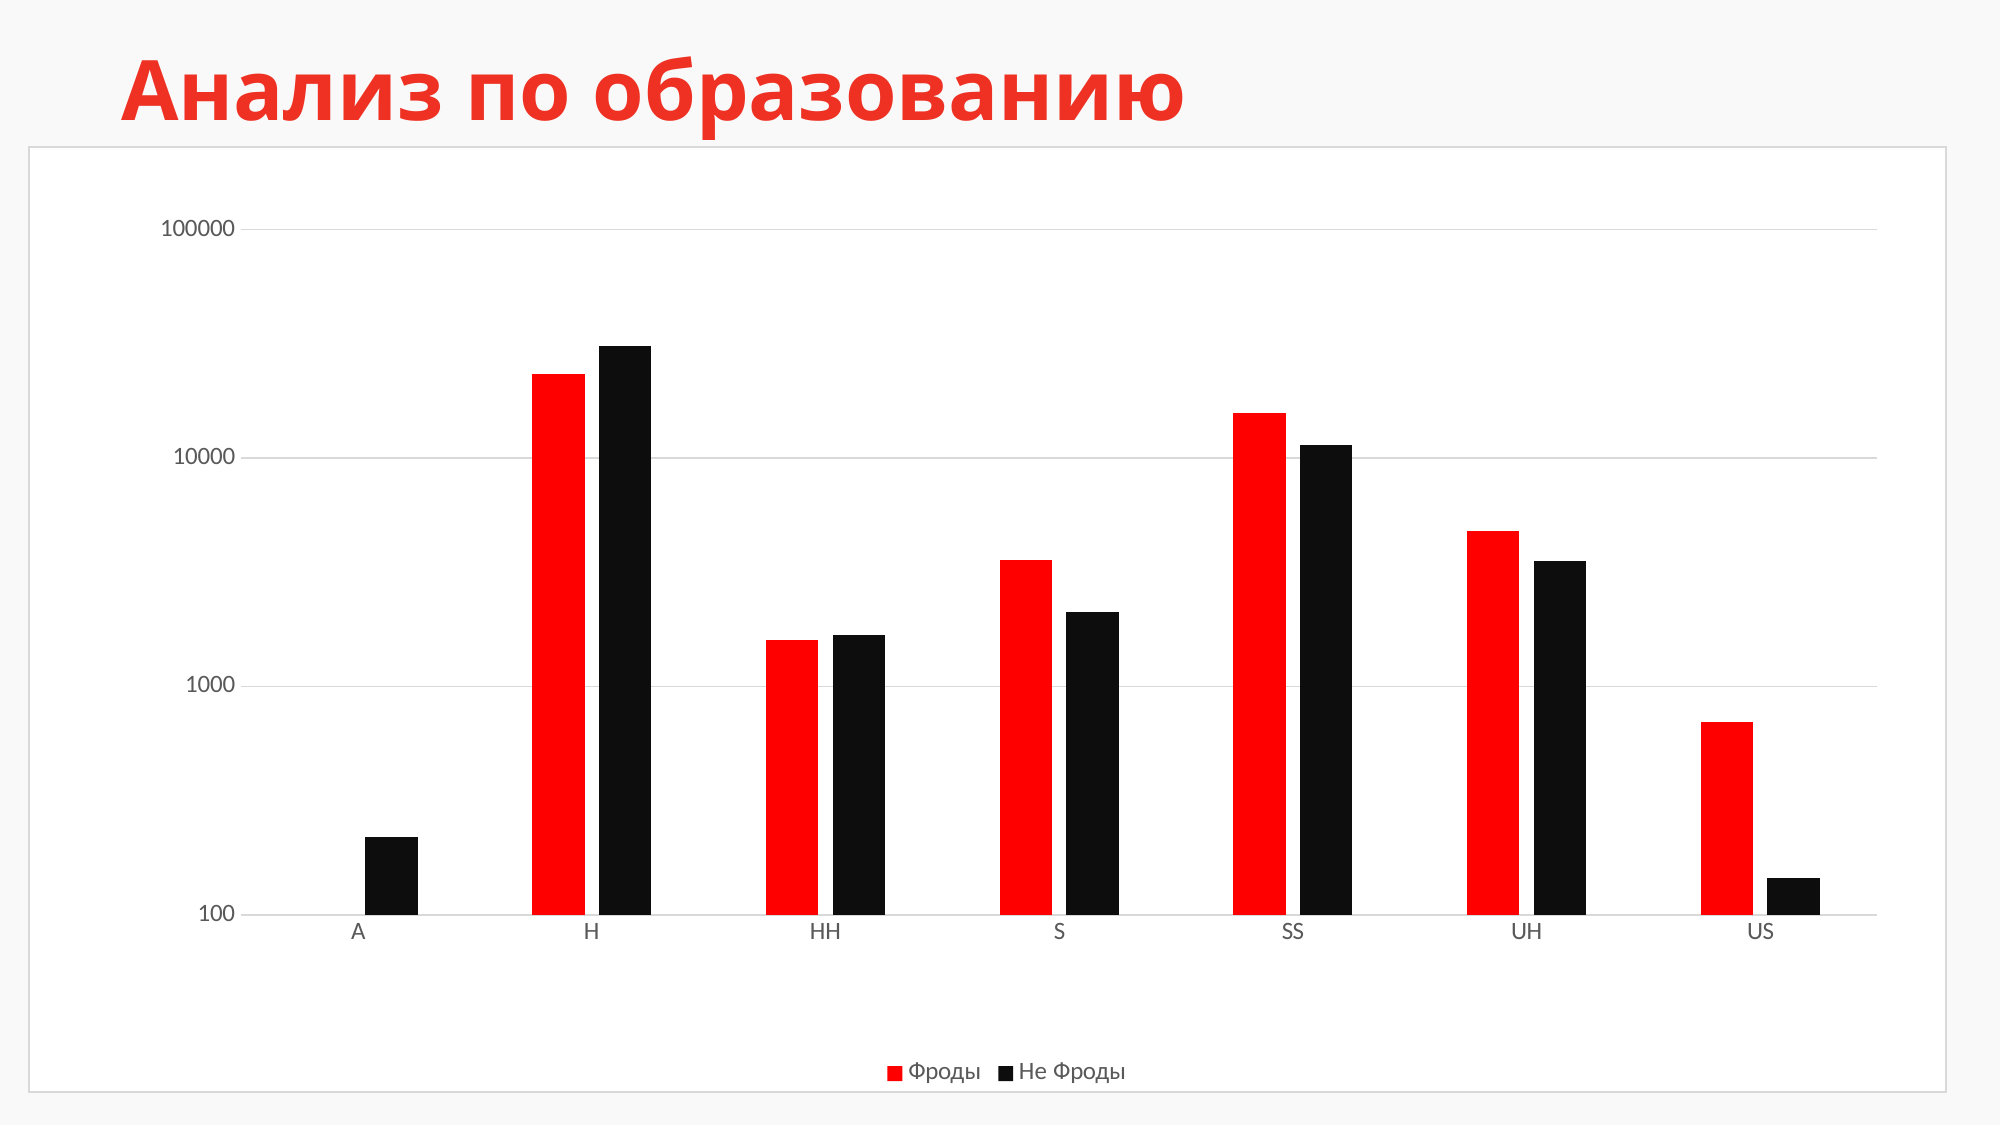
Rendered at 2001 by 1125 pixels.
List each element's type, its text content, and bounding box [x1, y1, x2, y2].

text_box [28, 146, 1947, 1093]
text_box Анализ по образованию [106, 29, 1946, 145]
chart [106, 203, 1909, 1093]
